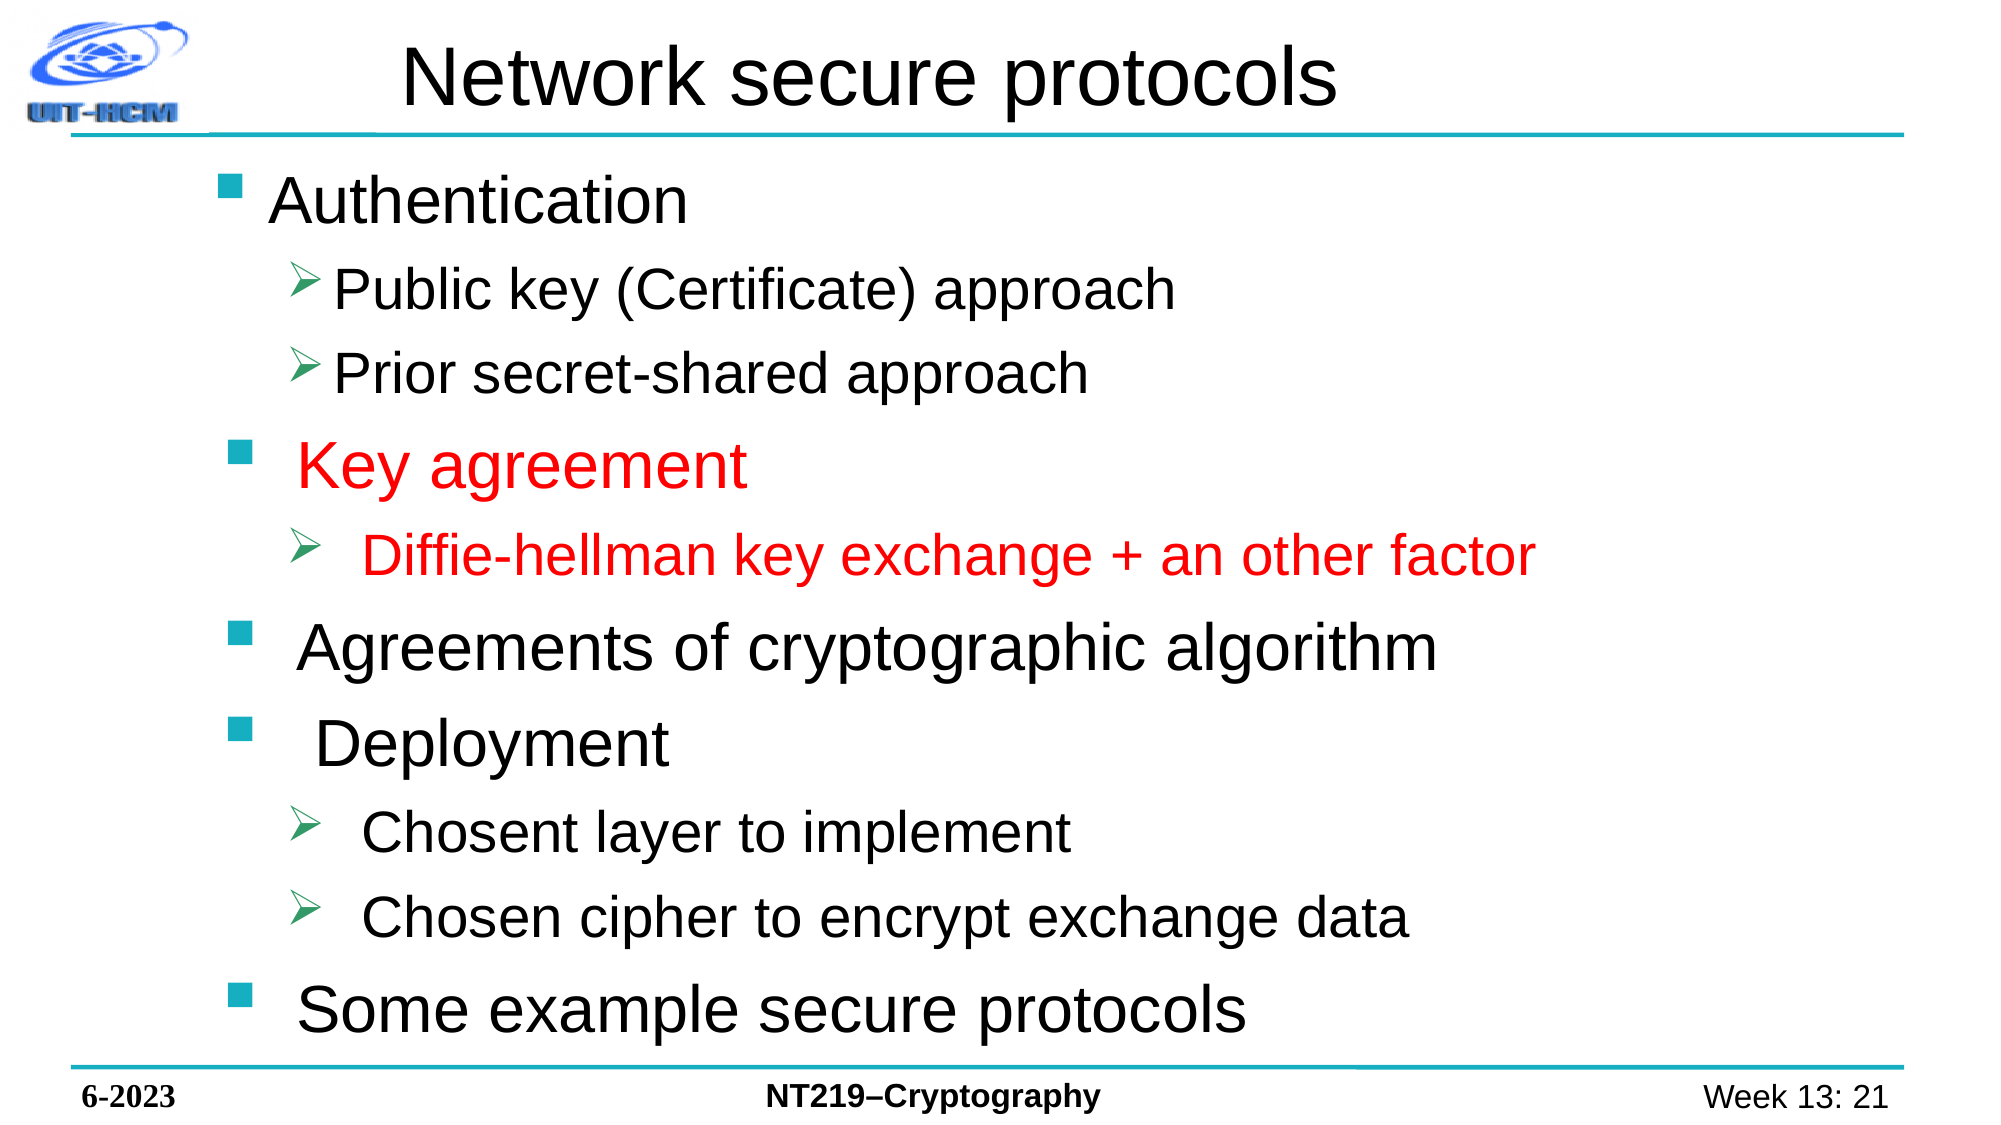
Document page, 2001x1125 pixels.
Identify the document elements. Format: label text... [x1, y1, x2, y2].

list Authentication Public key (Certificate) approach Prior secret-shared approach Key agreement Diffie-hellman key exchange + an other factor Agreements of cryptographic algorithm Deployment Chosent layer to implement Chosen cipher to encrypt exchange data Some example secure protocols [196, 149, 1768, 1010]
title Network secure protocols [385, 7, 1638, 138]
picture [7, 9, 209, 133]
